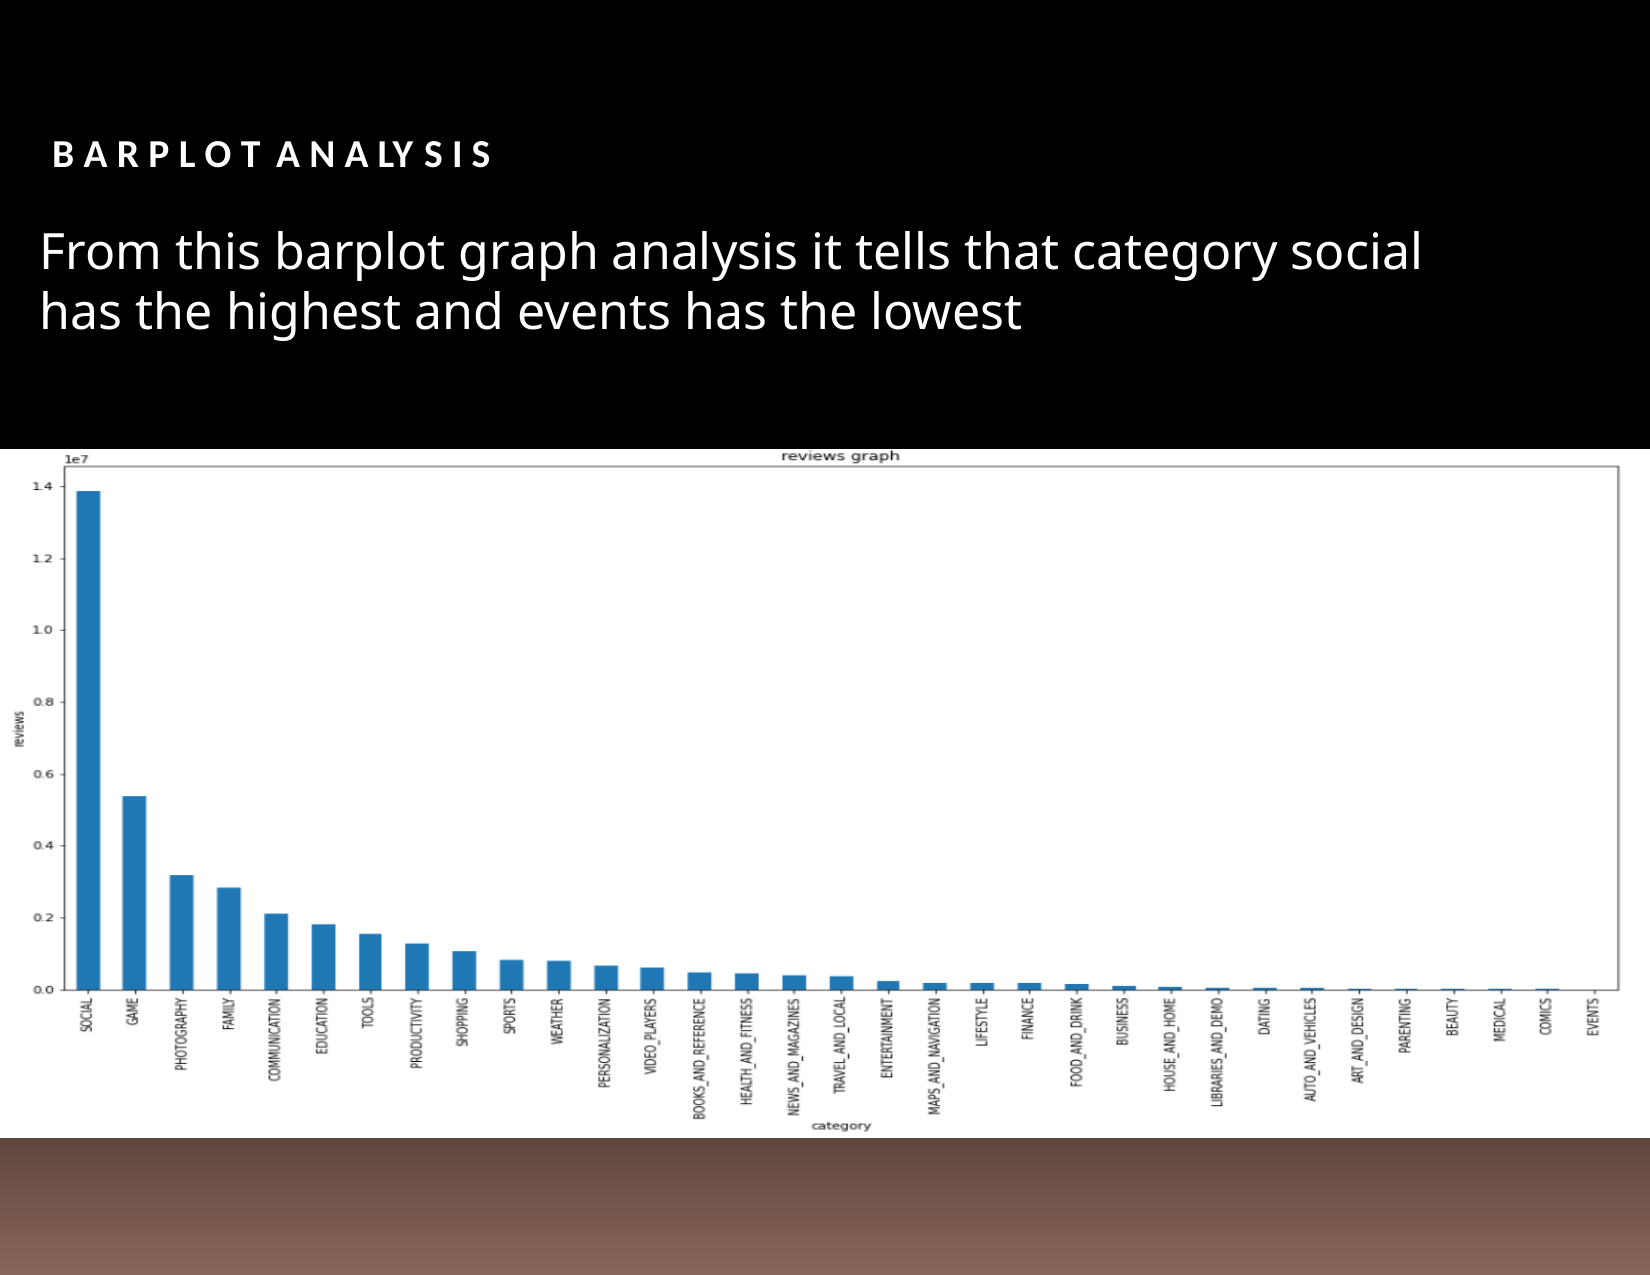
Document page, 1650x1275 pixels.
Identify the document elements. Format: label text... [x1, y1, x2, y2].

picture [0, 449, 1650, 1138]
text_box From this barplot graph analysis it tells that category social has the highest and events has the lowest [24, 212, 1488, 348]
text_box B A R P L O T A N A LY S I S [50, 124, 913, 176]
